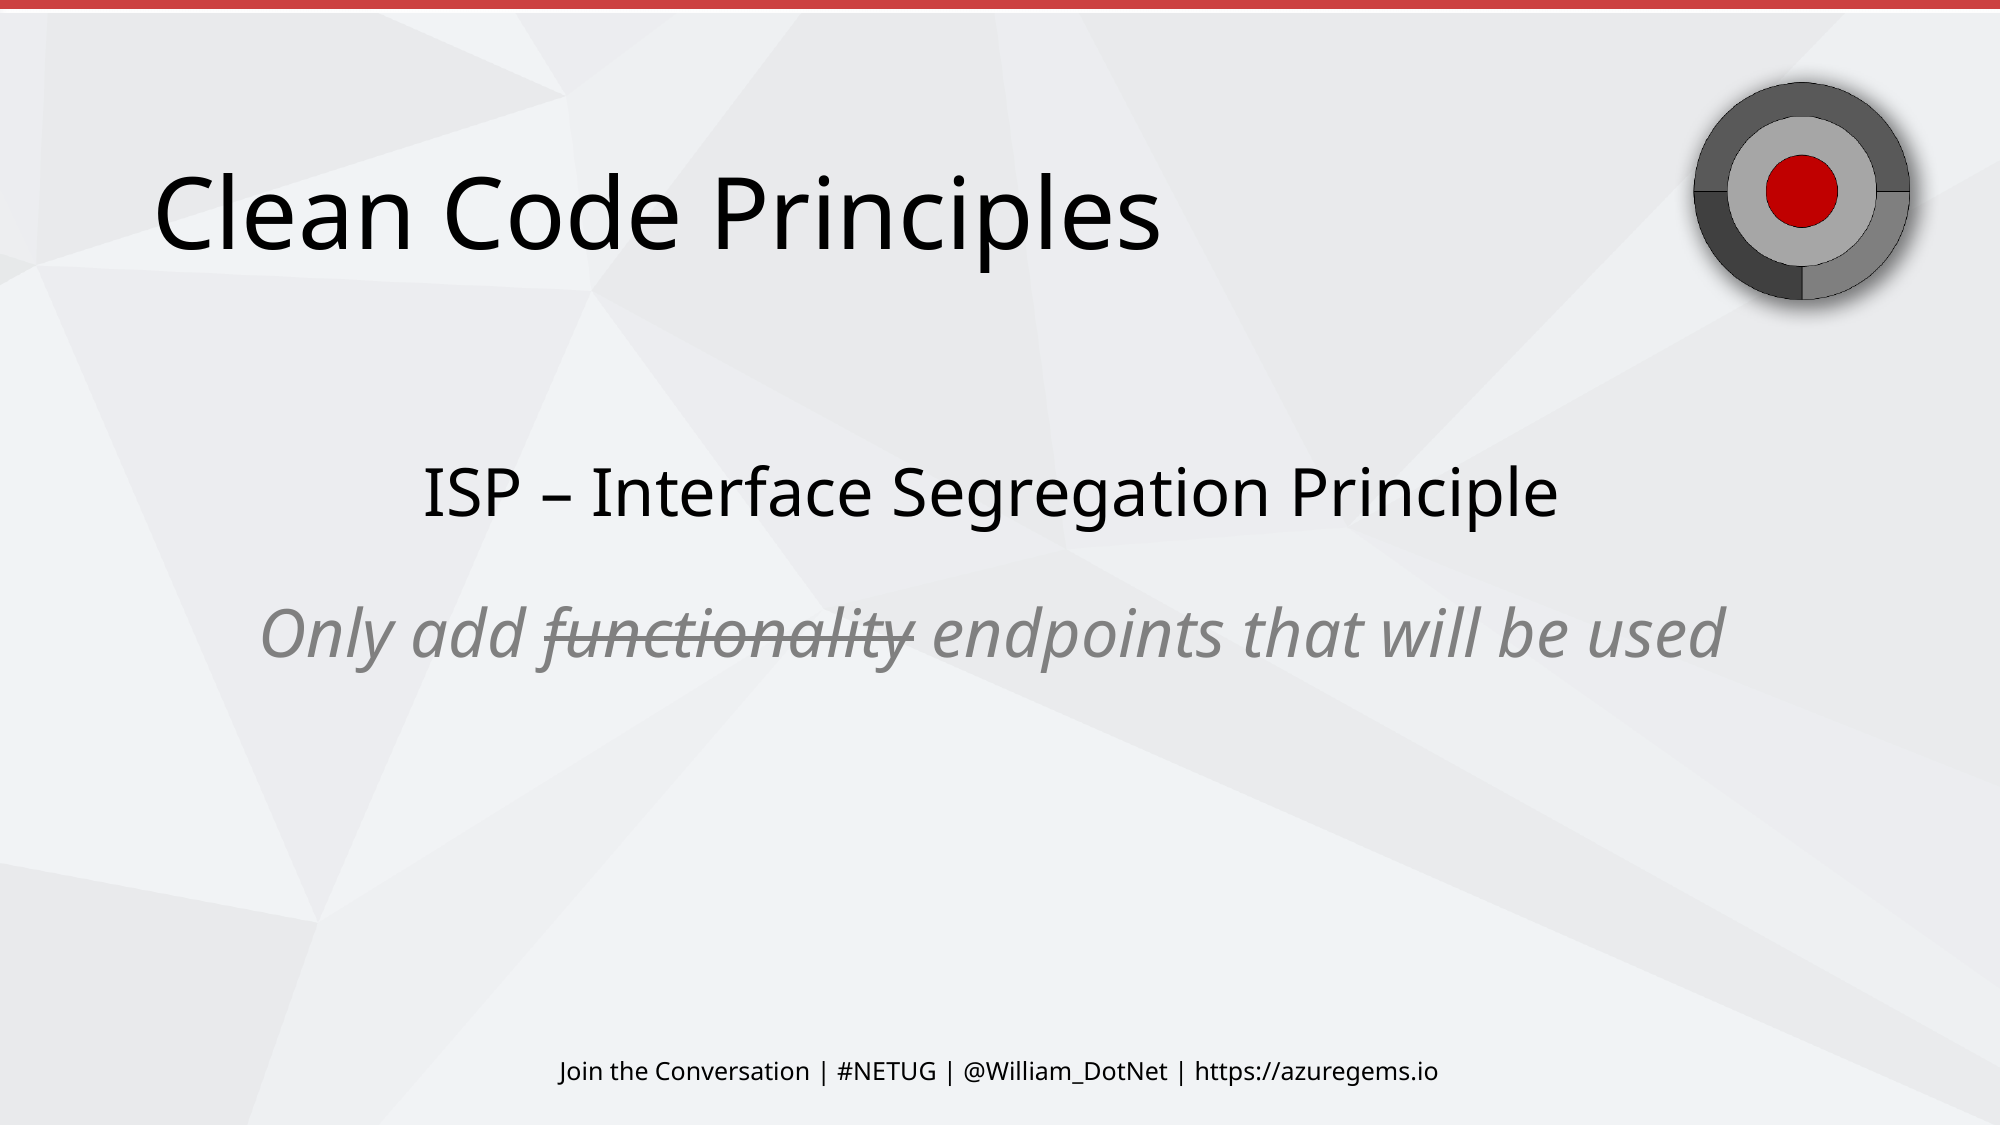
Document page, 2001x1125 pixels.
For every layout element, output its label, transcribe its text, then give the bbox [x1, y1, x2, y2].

title Clean Code Principles [123, 60, 1877, 278]
list ISP – Interface Segregation Principle Only add functionality endpoints that will be used [123, 300, 1863, 1021]
footer Join the Conversation | #NETUG | @William_DotNet | https://azuregems.io [123, 1042, 1877, 1103]
text_box [0, 13, 2000, 1125]
picture [1692, 82, 1910, 300]
